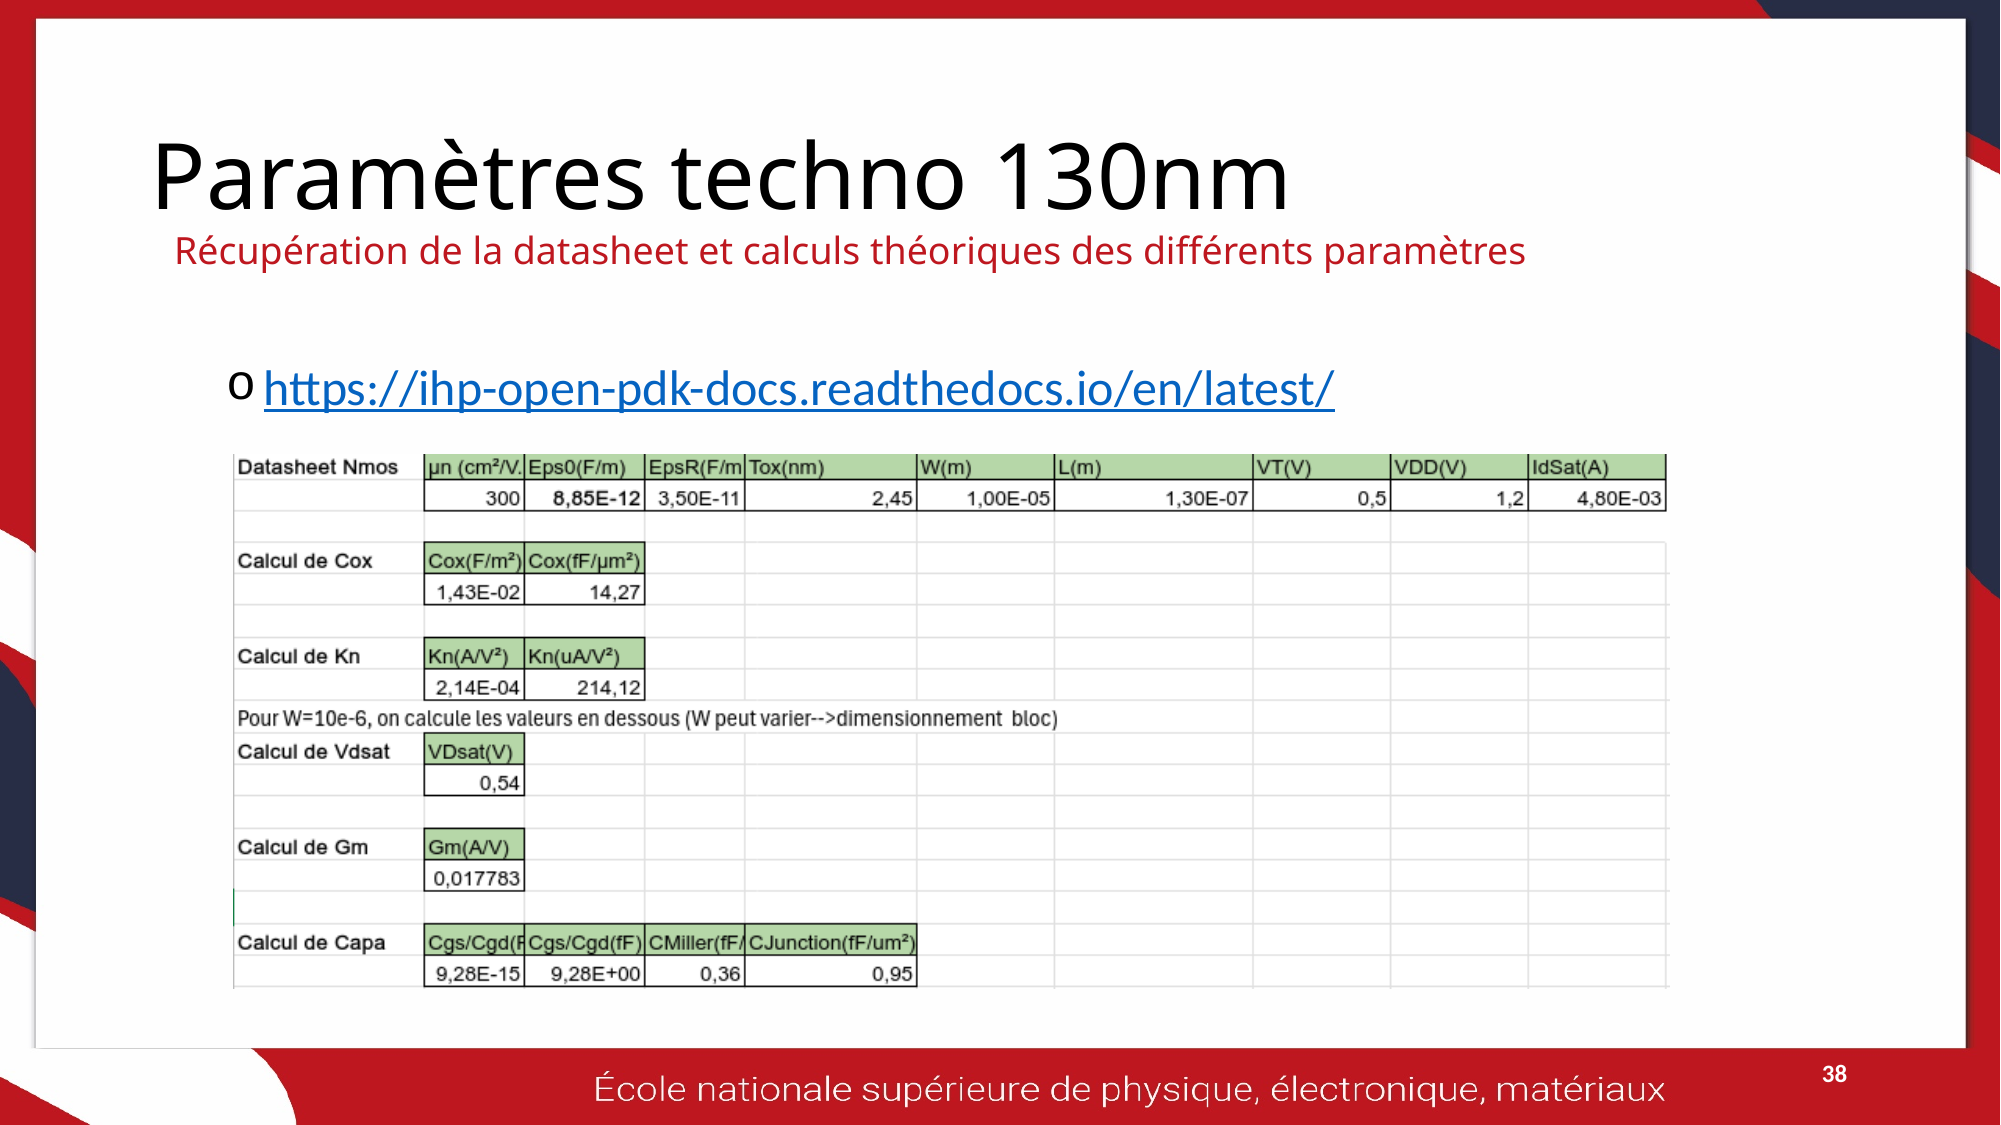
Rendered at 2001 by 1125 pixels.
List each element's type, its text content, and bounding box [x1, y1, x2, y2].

slide_number 38 [1412, 1042, 1863, 1103]
title Paramètres techno 130nm [135, 59, 1865, 300]
list https://ihp-open-pdk-docs.readthedocs.io/en/latest/ [136, 299, 1863, 949]
text_box Récupération de la datasheet et calculs théoriques des différents paramètres [159, 219, 1571, 280]
picture [0, 0, 2000, 1125]
